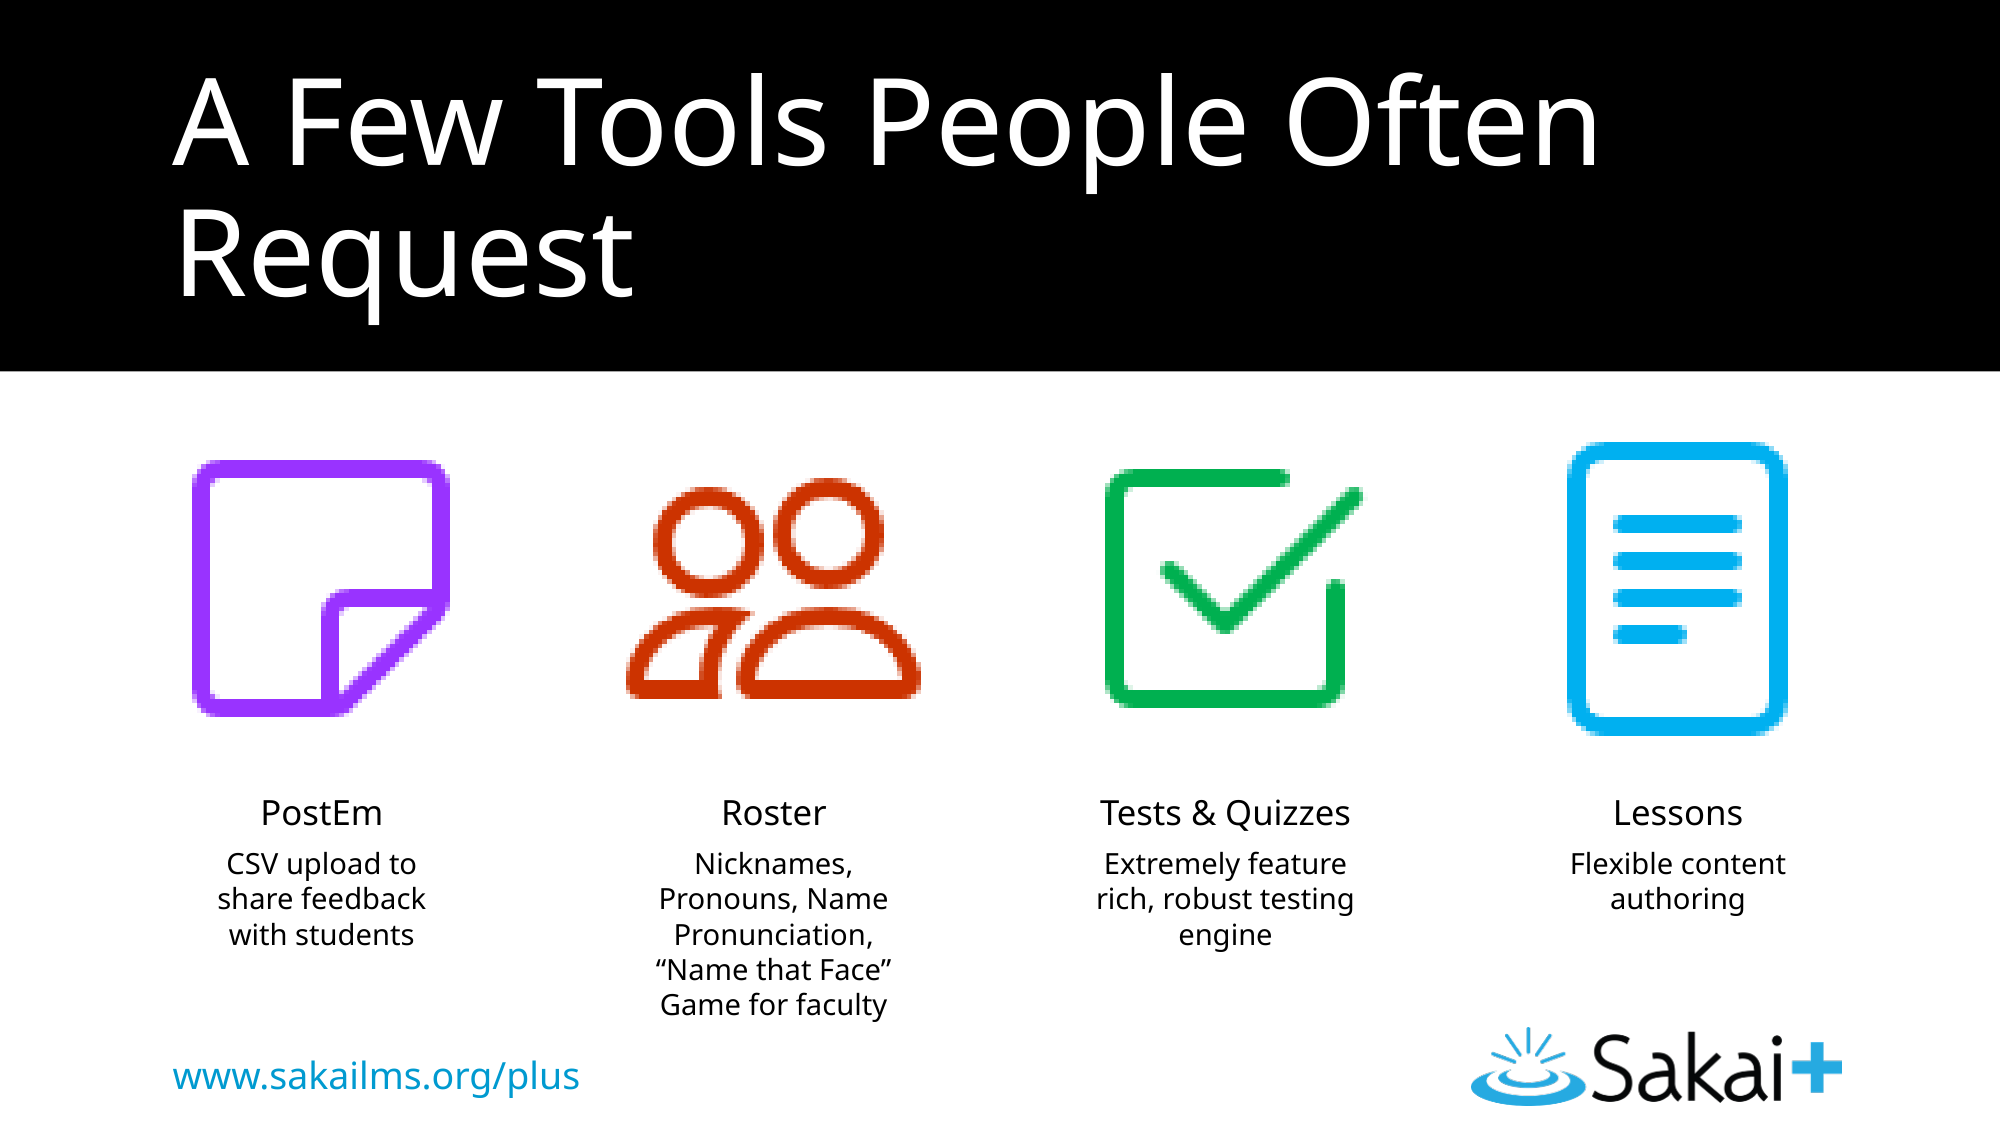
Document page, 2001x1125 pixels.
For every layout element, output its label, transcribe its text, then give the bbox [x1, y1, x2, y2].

picture [1752, 441, 1826, 737]
picture [1471, 1027, 1842, 1106]
list Nicknames, Pronouns, Name Pronunciation, “Name that Face” Game for faculty [626, 841, 921, 1045]
picture [1587, 461, 1768, 716]
picture [174, 441, 469, 737]
list Flexible content authoring [1531, 837, 1825, 947]
list CSV upload to share feedback with students [174, 837, 469, 947]
title A Few Tools People Often Request [157, 52, 1842, 332]
list Roster [626, 782, 921, 841]
footer www.sakailms.org/plus [157, 1044, 689, 1105]
list Extremely feature rich, robust testing engine [1078, 837, 1373, 947]
picture [626, 441, 921, 737]
list Tests & Quizzes [1078, 782, 1373, 837]
list PostEm [174, 782, 469, 837]
picture [1078, 441, 1373, 737]
list Lessons [1531, 782, 1825, 837]
picture [1530, 441, 1603, 737]
